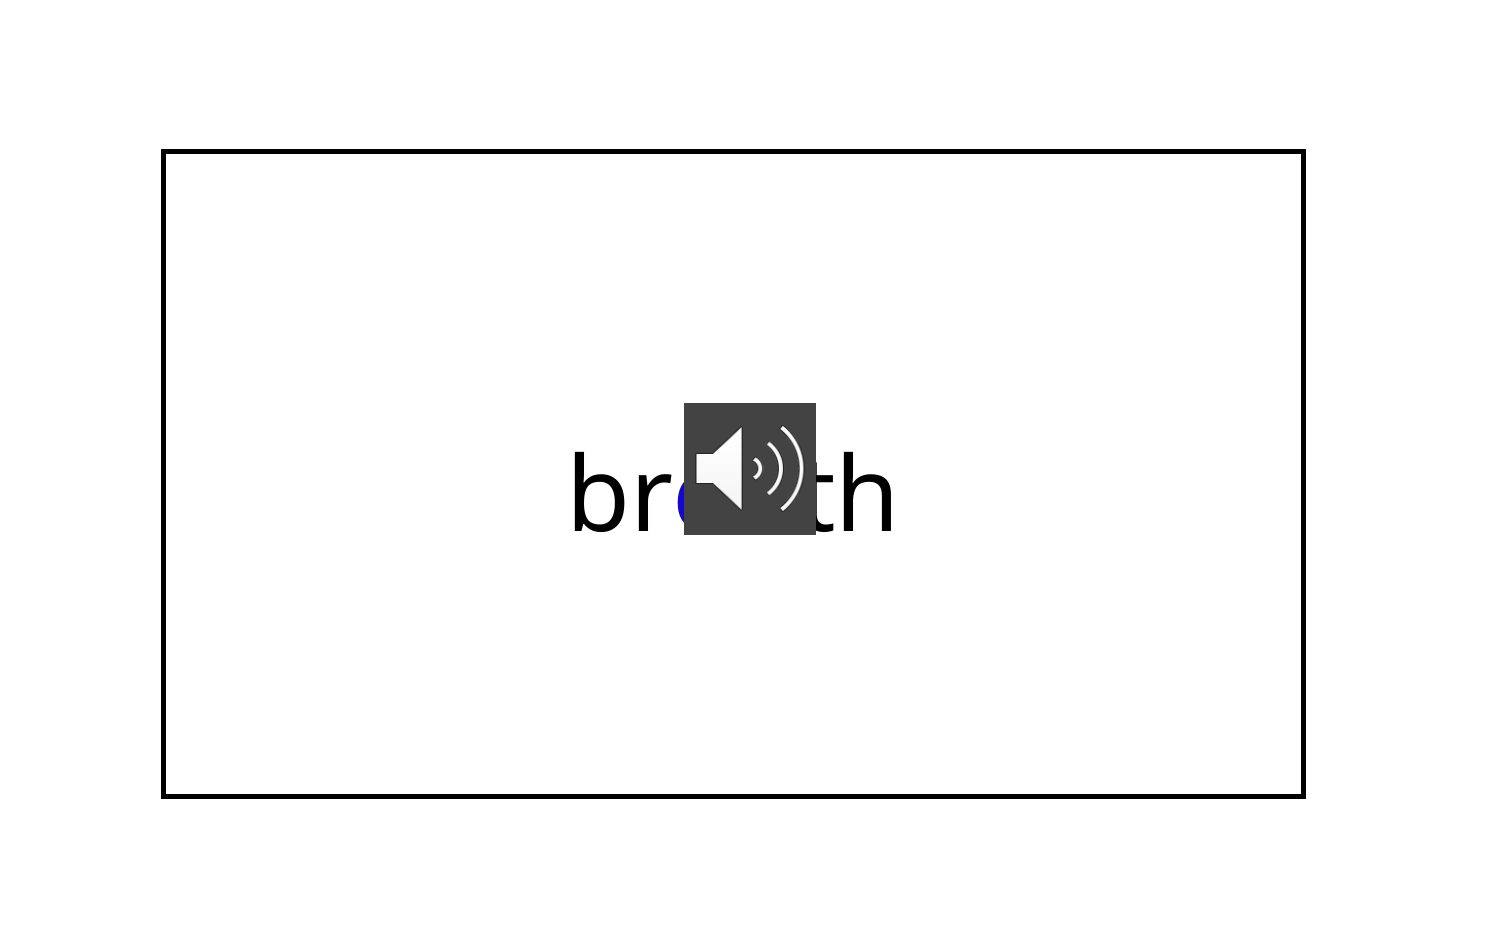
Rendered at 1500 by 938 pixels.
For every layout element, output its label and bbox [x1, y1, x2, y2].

picture [683, 402, 817, 536]
text_box [163, 150, 1304, 797]
